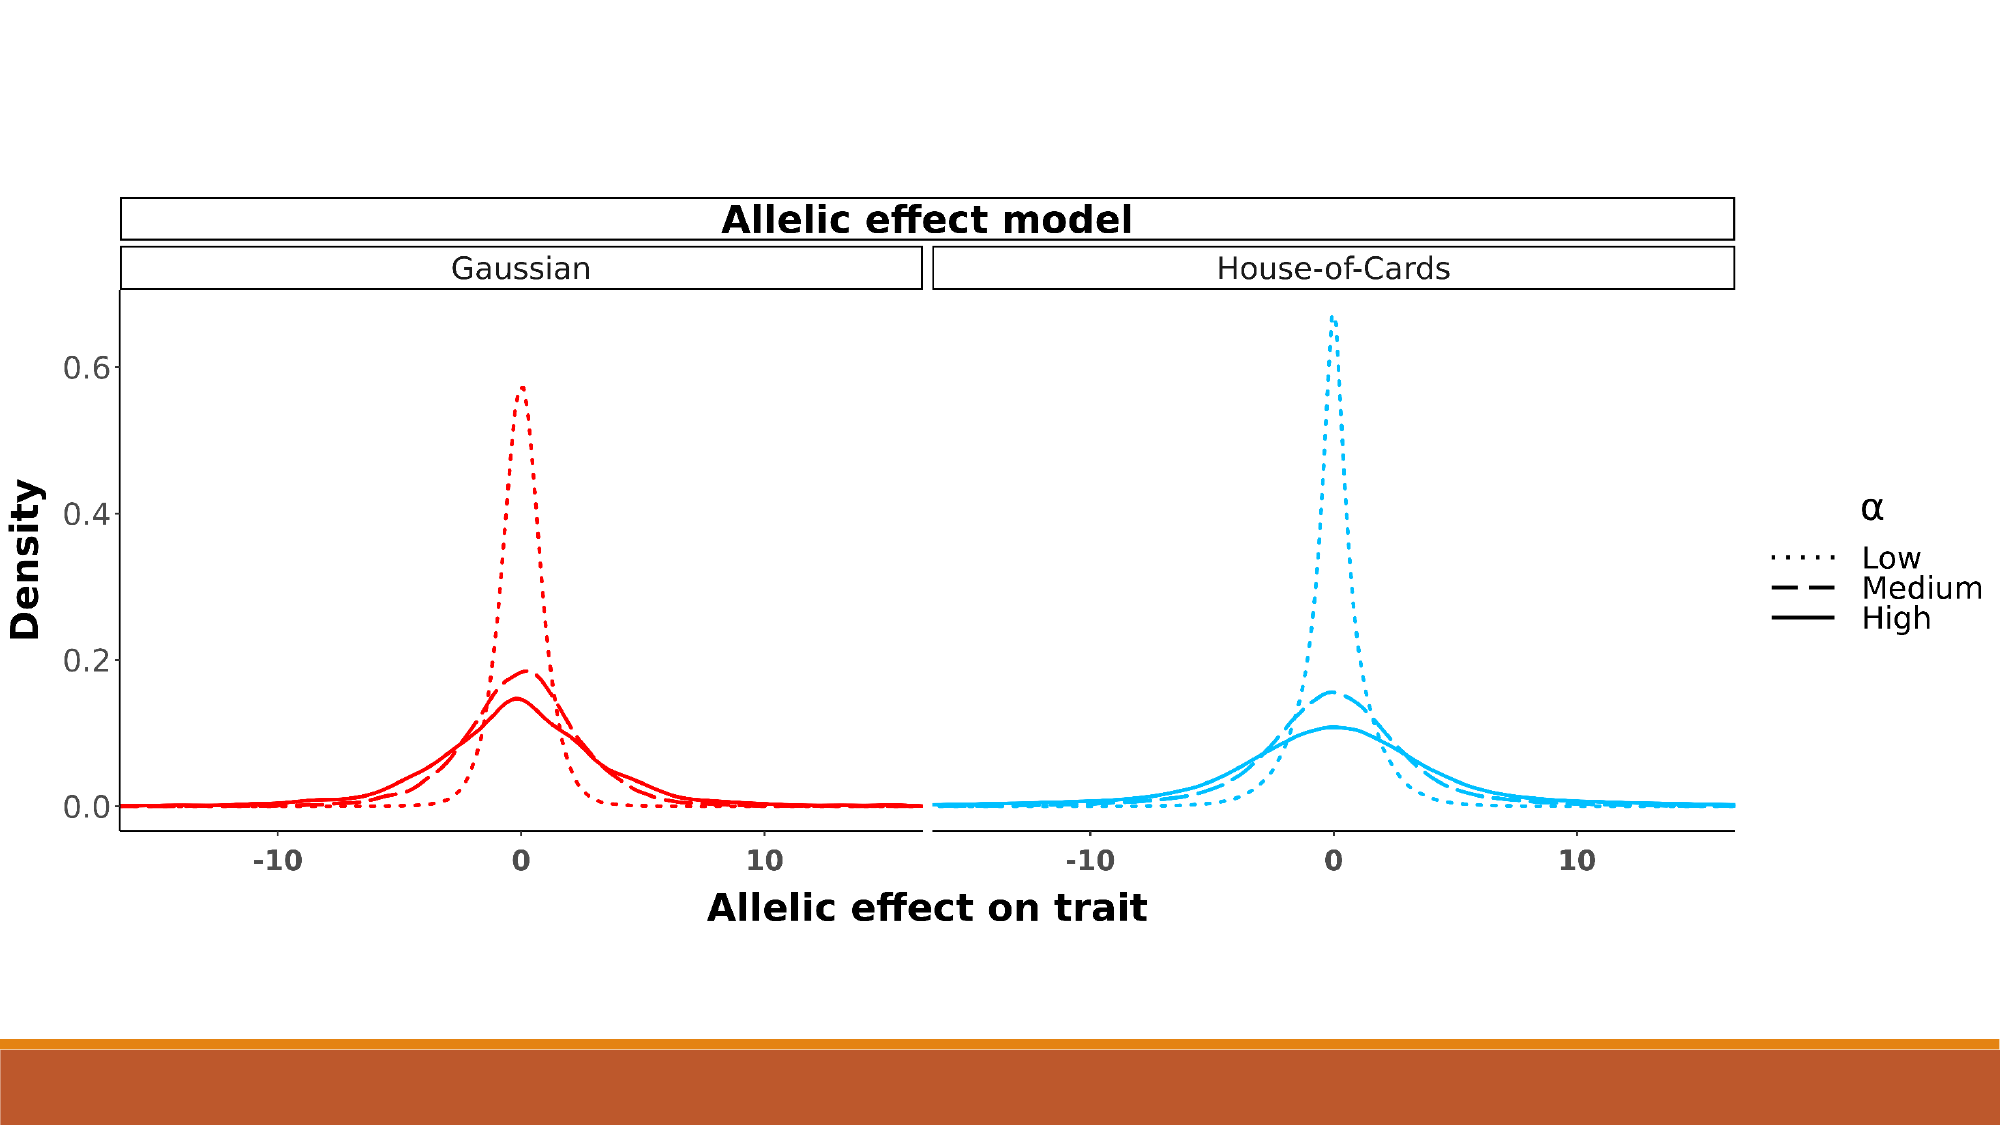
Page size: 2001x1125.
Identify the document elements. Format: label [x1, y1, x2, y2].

picture [0, 186, 2000, 938]
